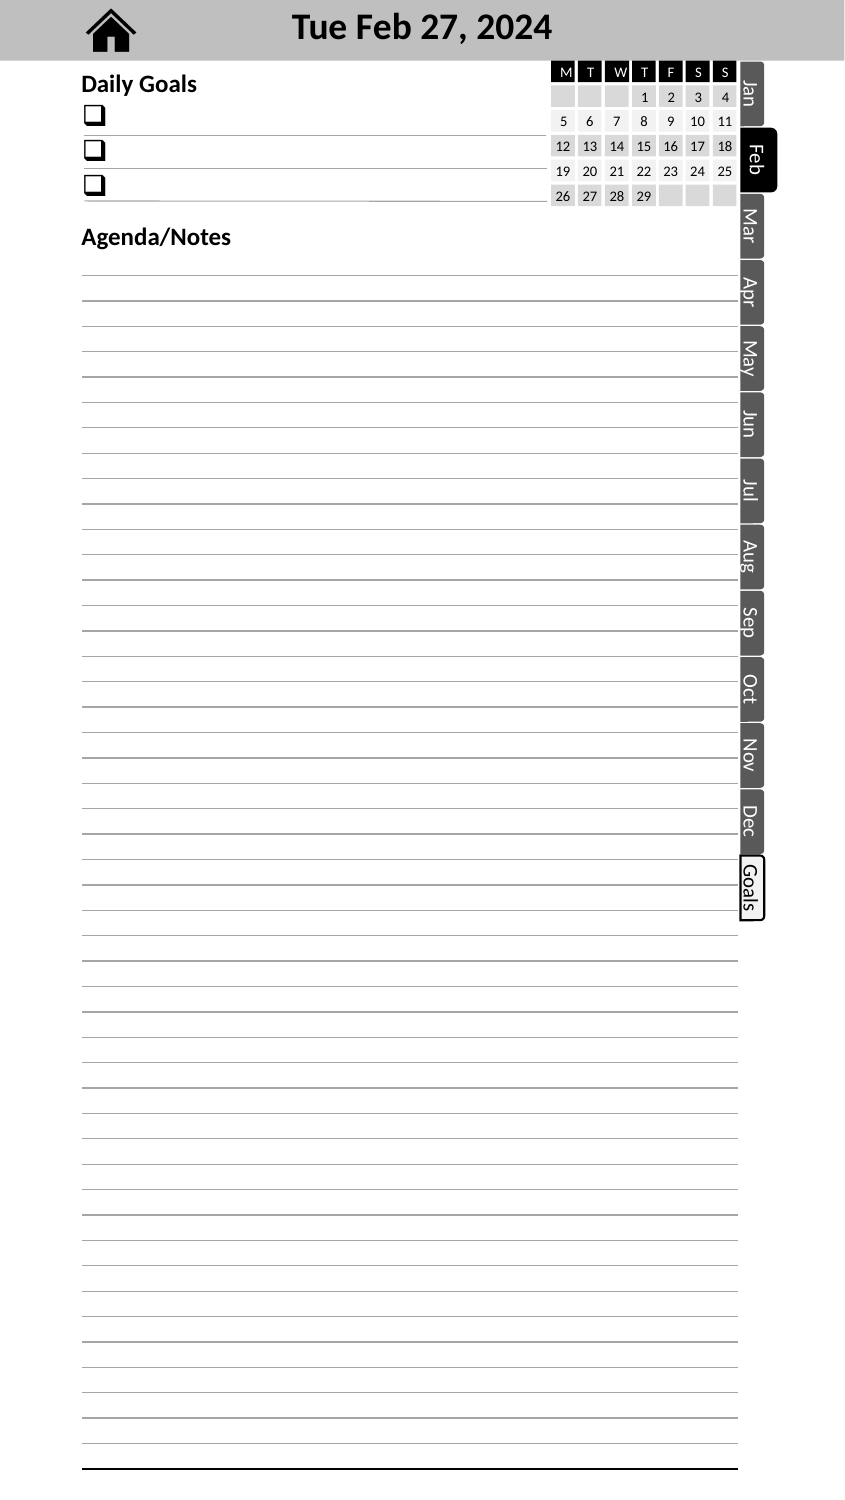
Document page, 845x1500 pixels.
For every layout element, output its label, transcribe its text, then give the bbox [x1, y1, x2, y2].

list Tue Feb 27, 2024 [190, 0, 655, 61]
picture [82, 1, 140, 59]
